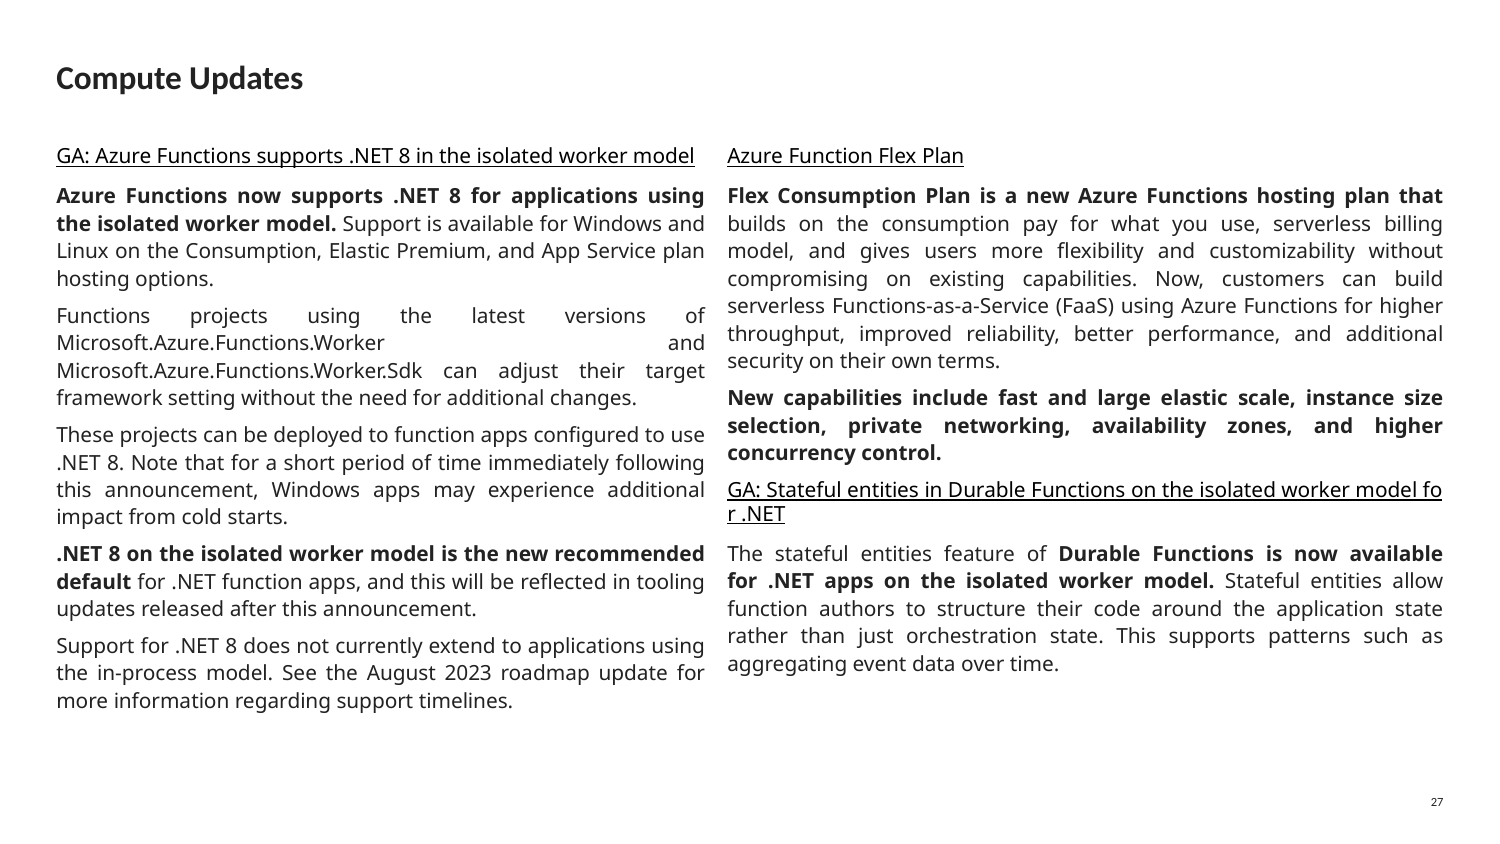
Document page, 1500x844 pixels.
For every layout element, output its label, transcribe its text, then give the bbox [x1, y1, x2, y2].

list GA: Azure Functions supports .NET 8 in the isolated worker model Azure Functions now supports .NET 8 for applications using the isolated worker model. Support is available for Windows and Linux on the Consumption, Elastic Premium, and App Service plan hosting options. Functions projects using the latest versions of Microsoft.Azure.Functions.Worker and Microsoft.Azure.Functions.Worker.Sdk can adjust their target framework setting without the need for additional changes. These projects can be deployed to function apps configured to use .NET 8. Note that for a short period of time immediately following this announcement, Windows apps may experience additional impact from cold starts. .NET 8 on the isolated worker model is the new recommended default for .NET function apps, and this will be reflected in tooling updates released after this announcement. Support for .NET 8 does not currently extend to applications using the in-process model. See the August 2023 roadmap update for more information regarding support timelines. [56, 140, 706, 760]
list Azure Function Flex Plan Flex Consumption Plan is a new Azure Functions hosting plan that builds on the consumption pay for what you use, serverless billing model, and gives users more flexibility and customizability without compromising on existing capabilities. Now, customers can build serverless Functions-as-a-Service (FaaS) using Azure Functions for higher throughput, improved reliability, better performance, and additional security on their own terms. New capabilities include fast and large elastic scale, instance size selection, private networking, availability zones, and higher concurrency control. GA: Stateful entities in Durable Functions on the isolated worker model for .NET The stateful entities feature of Durable Functions is now available for .NET apps on the isolated worker model. Stateful entities allow function authors to structure their code around the application state rather than just orchestration state. This supports patterns such as aggregating event data over time. [727, 140, 1444, 760]
title Compute Updates [56, 56, 1444, 113]
